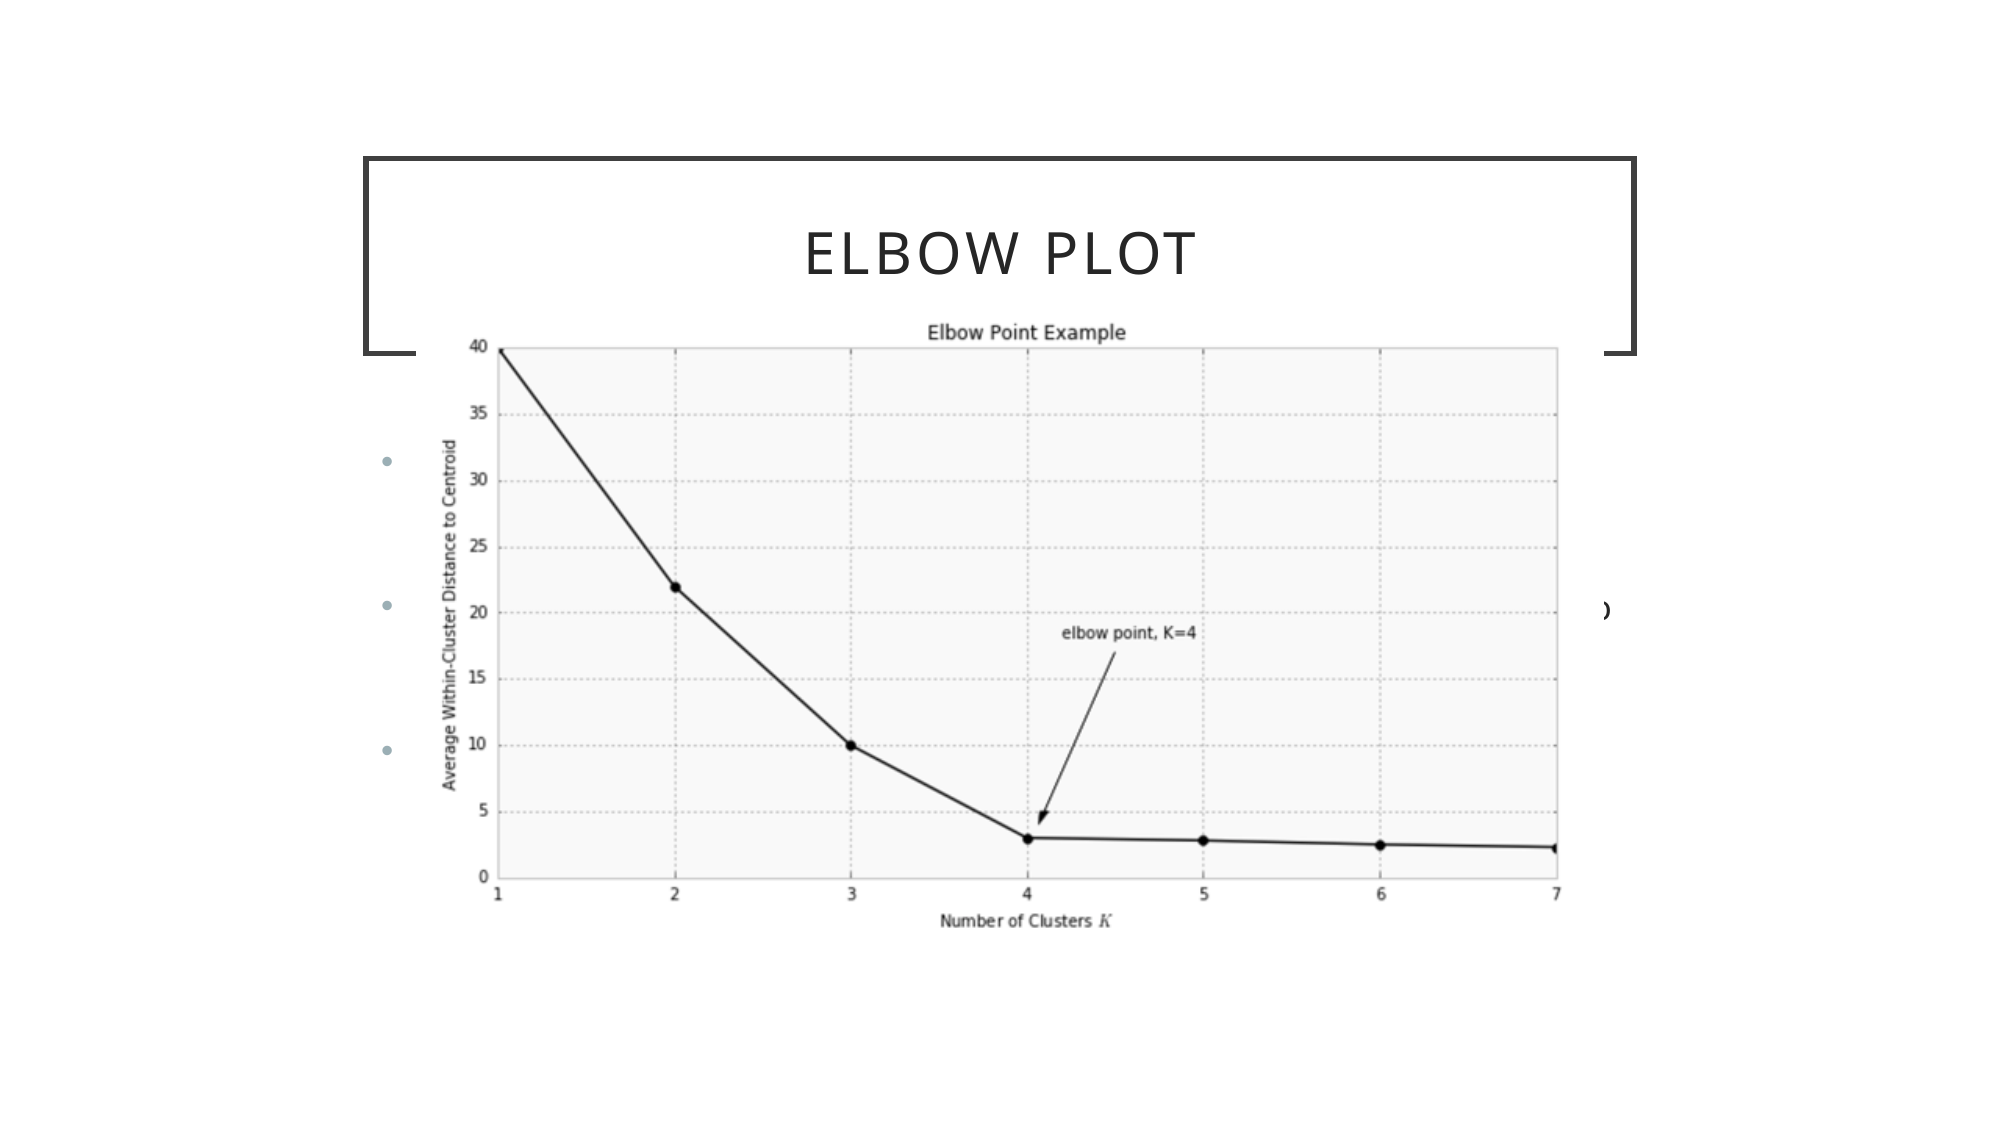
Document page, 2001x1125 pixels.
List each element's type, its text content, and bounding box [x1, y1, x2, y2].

title Elbow Plot [363, 156, 1637, 356]
picture [416, 310, 1604, 953]
list One of the metrics that is commonly used to compare results across different values of K is the mean distance between data points and their cluster centroid. Since increasing the number of clusters will always reduce the distance to data points, increasing K will always decrease this metric, to the extreme of reaching zero when K is the same as the number of data points. Thus, this metric cannot be used as the sole target. Instead, mean distance to the centroid as a function of K is plotted and the "elbow point," where the rate of decrease sharply shifts, can be used to roughly determine K. [366, 432, 416, 942]
list One of the metrics that is commonly used to compare results across different values of K is the mean distance between data points and their cluster centroid. Since increasing the number of clusters will always reduce the distance to data points, increasing K will always decrease this metric, to the extreme of reaching zero when K is the same as the number of data points. Thus, this metric cannot be used as the sole target. Instead, mean distance to the centroid as a function of K is plotted and the "elbow point," where the rate of decrease sharply shifts, can be used to roughly determine K. [1604, 432, 1634, 942]
